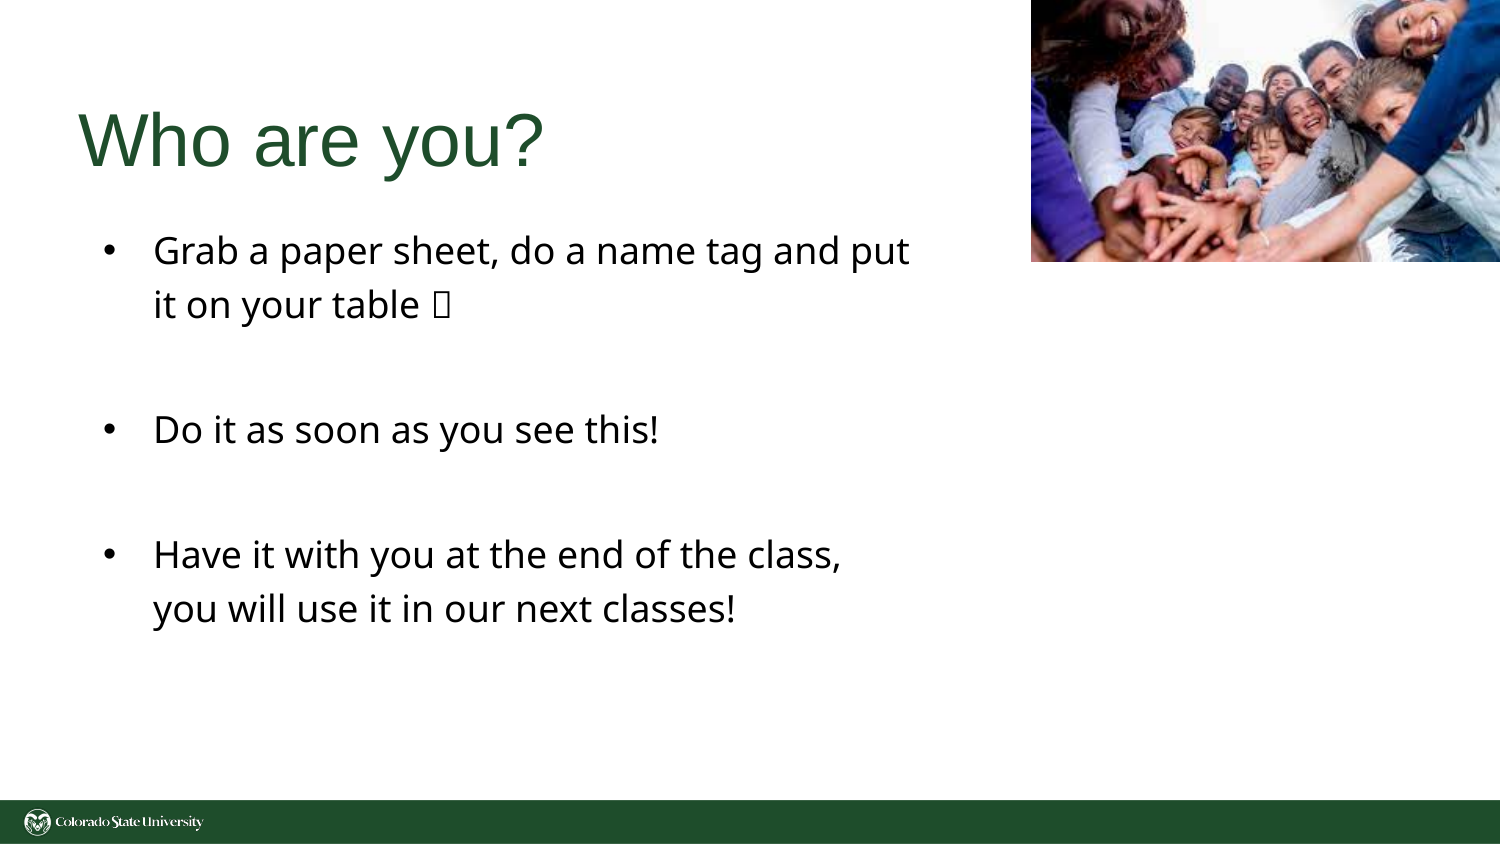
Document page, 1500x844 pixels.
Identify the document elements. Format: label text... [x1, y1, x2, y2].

title Who are you? [68, 81, 1025, 192]
list Grab a paper sheet, do a name tag and put it on your table  Do it as soon as you see this! Have it with you at the end of the class, you will use it in our next classes! [68, 208, 924, 798]
picture [16, 800, 212, 844]
picture [1030, 0, 1500, 262]
